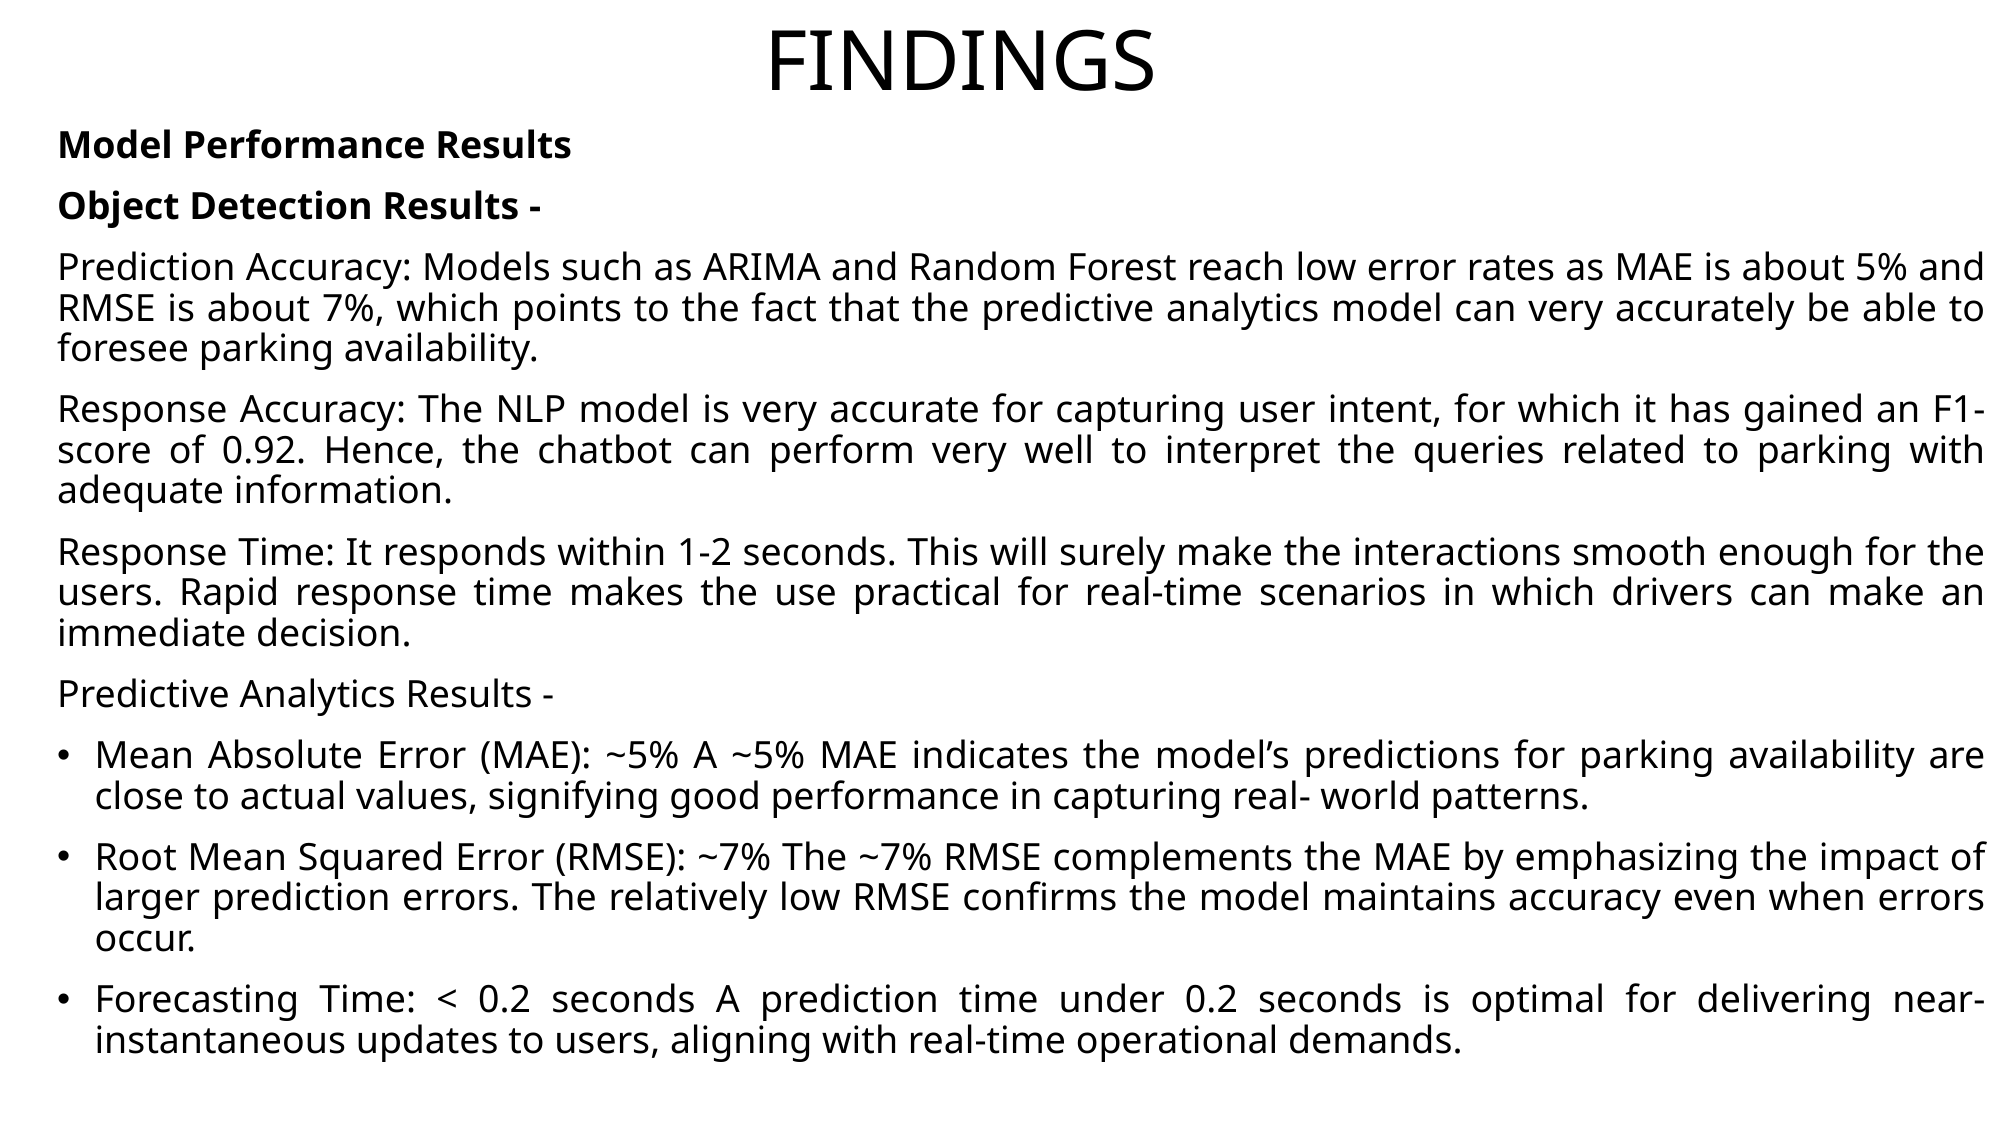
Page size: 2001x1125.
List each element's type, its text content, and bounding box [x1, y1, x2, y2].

list Model Performance Results Object Detection Results - Prediction Accuracy: Models such as ARIMA and Random Forest reach low error rates as MAE is about 5% and RMSE is about 7%, which points to the fact that the predictive analytics model can very accurately be able to foresee parking availability. Response Accuracy: The NLP model is very accurate for capturing user intent, for which it has gained an F1-score of 0.92. Hence, the chatbot can perform very well to interpret the queries related to parking with adequate information. Response Time: It responds within 1-2 seconds. This will surely make the interactions smooth enough for the users. Rapid response time makes the use practical for real-time scenarios in which drivers can make an immediate decision. Predictive Analytics Results - Mean Absolute Error (MAE): ~5% A ~5% MAE indicates the model’s predictions for parking availability are close to actual values, signifying good performance in capturing real- world patterns. Root Mean Squared Error (RMSE): ~7% The ~7% RMSE complements the MAE by emphasizing the impact of larger prediction errors. The relatively low RMSE confirms the model maintains accuracy even when errors occur. Forecasting Time: < 0.2 seconds A prediction time under 0.2 seconds is optimal for delivering near-instantaneous updates to users, aligning with real-time operational demands. [42, 118, 2000, 1044]
title FINDINGS [749, 0, 2000, 118]
